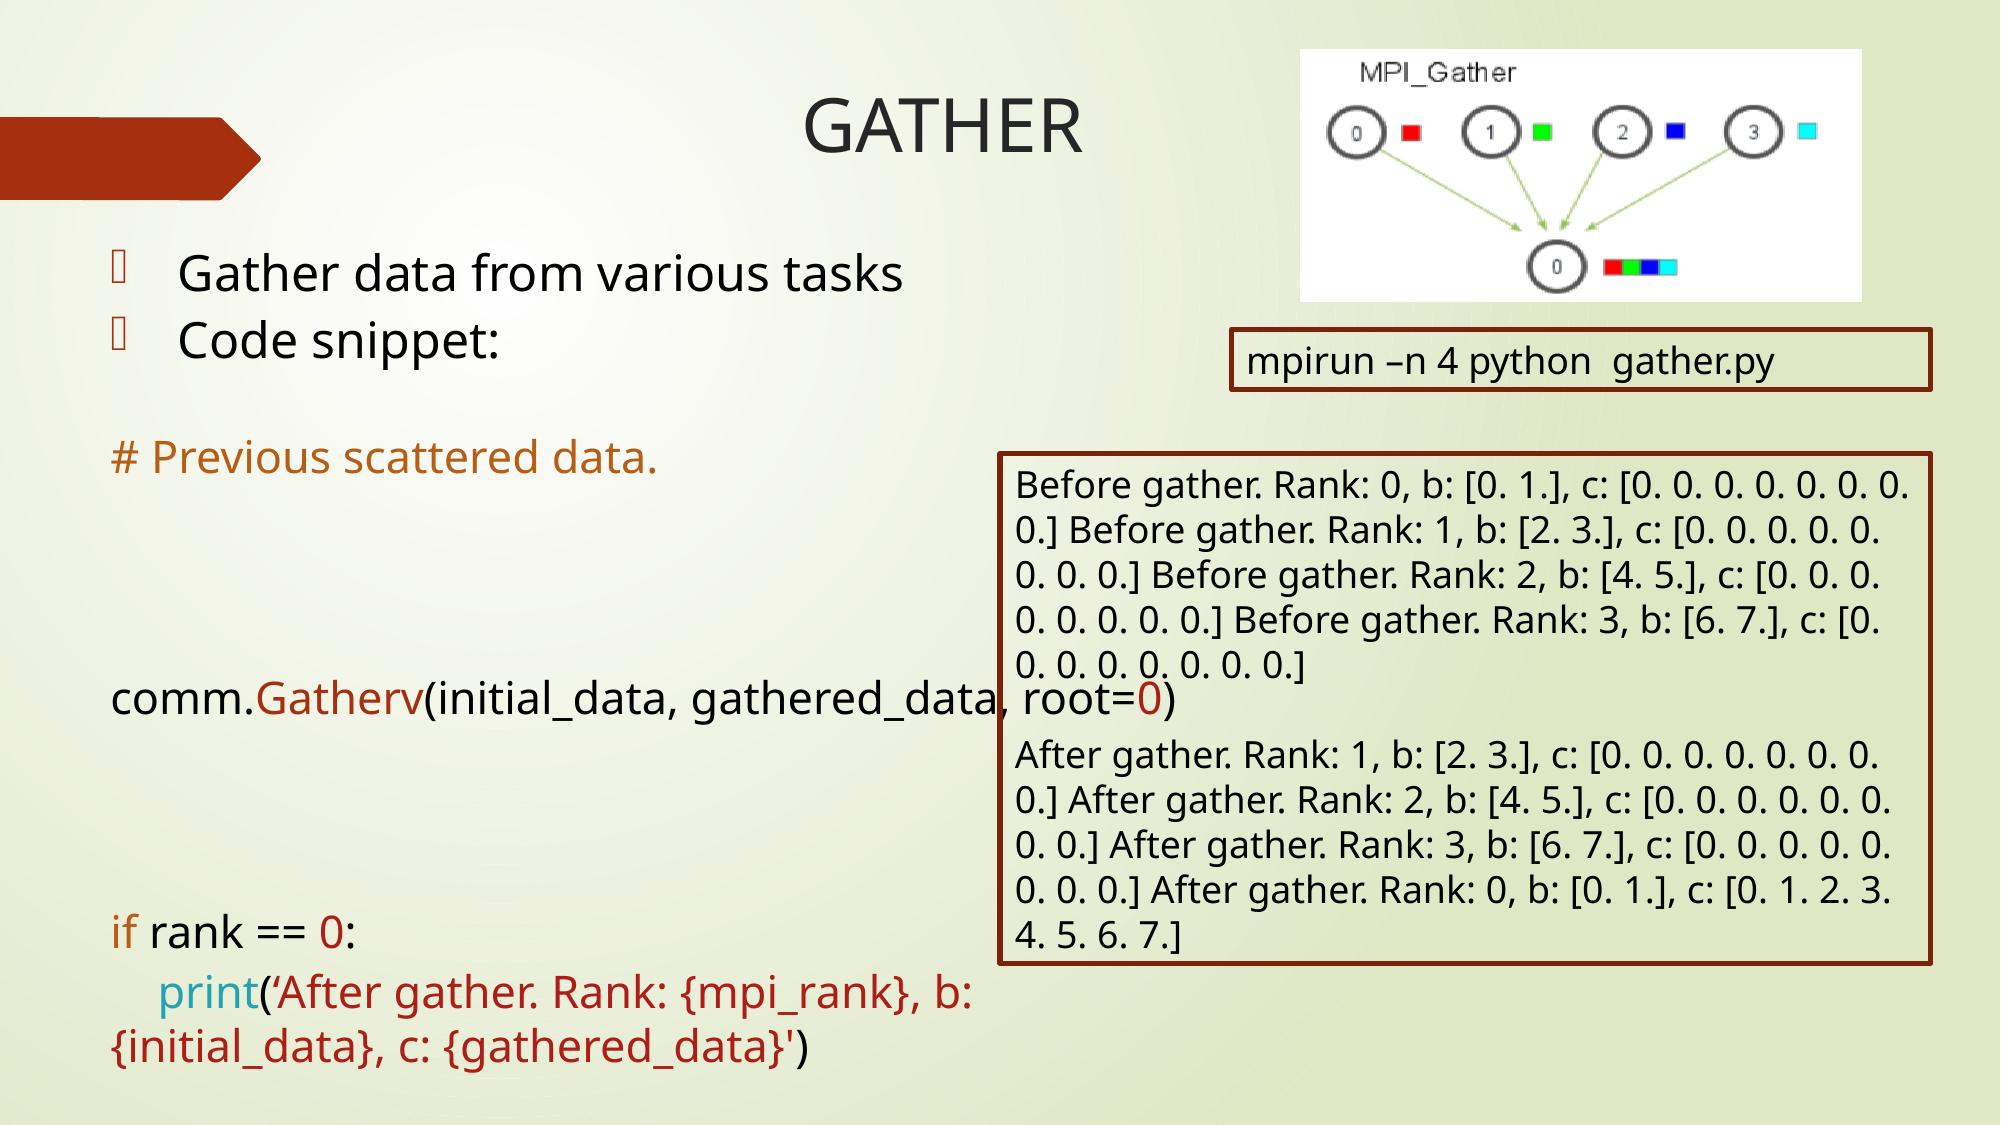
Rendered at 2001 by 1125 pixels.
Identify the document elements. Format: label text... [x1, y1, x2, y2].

picture [1300, 49, 1862, 302]
list Gather data from various tasks Code snippet: # Previous scattered data. comm.Gatherv(initial_data, gathered_data, root=0) if rank == 0: print(‘After gather. Rank: {mpi_rank}, b: {initial_data}, c: {gathered_data}') [95, 234, 1232, 1083]
text_box mpirun –n 4 python gather.py [1231, 329, 1931, 390]
text_box Before gather. Rank: 0, b: [0. 1.], c: [0. 0. 0. 0. 0. 0. 0. 0.] Before gather. Rank: 1, b: [2. 3.], c: [0. 0. 0. 0. 0. 0. 0. 0.] Before gather. Rank: 2, b: [4. 5.], c: [0. 0. 0. 0. 0. 0. 0. 0.] Before gather. Rank: 3, b: [6. 7.], c: [0. 0. 0. 0. 0. 0. 0. 0.] After gather. Rank: 1, b: [2. 3.], c: [0. 0. 0. 0. 0. 0. 0. 0.] After gather. Rank: 2, b: [4. 5.], c: [0. 0. 0. 0. 0. 0. 0. 0.] After gather. Rank: 3, b: [6. 7.], c: [0. 0. 0. 0. 0. 0. 0. 0.] After gather. Rank: 0, b: [0. 1.], c: [0. 1. 2. 3. 4. 5. 6. 7.] [999, 453, 1931, 964]
title GATHER [211, 70, 1295, 281]
